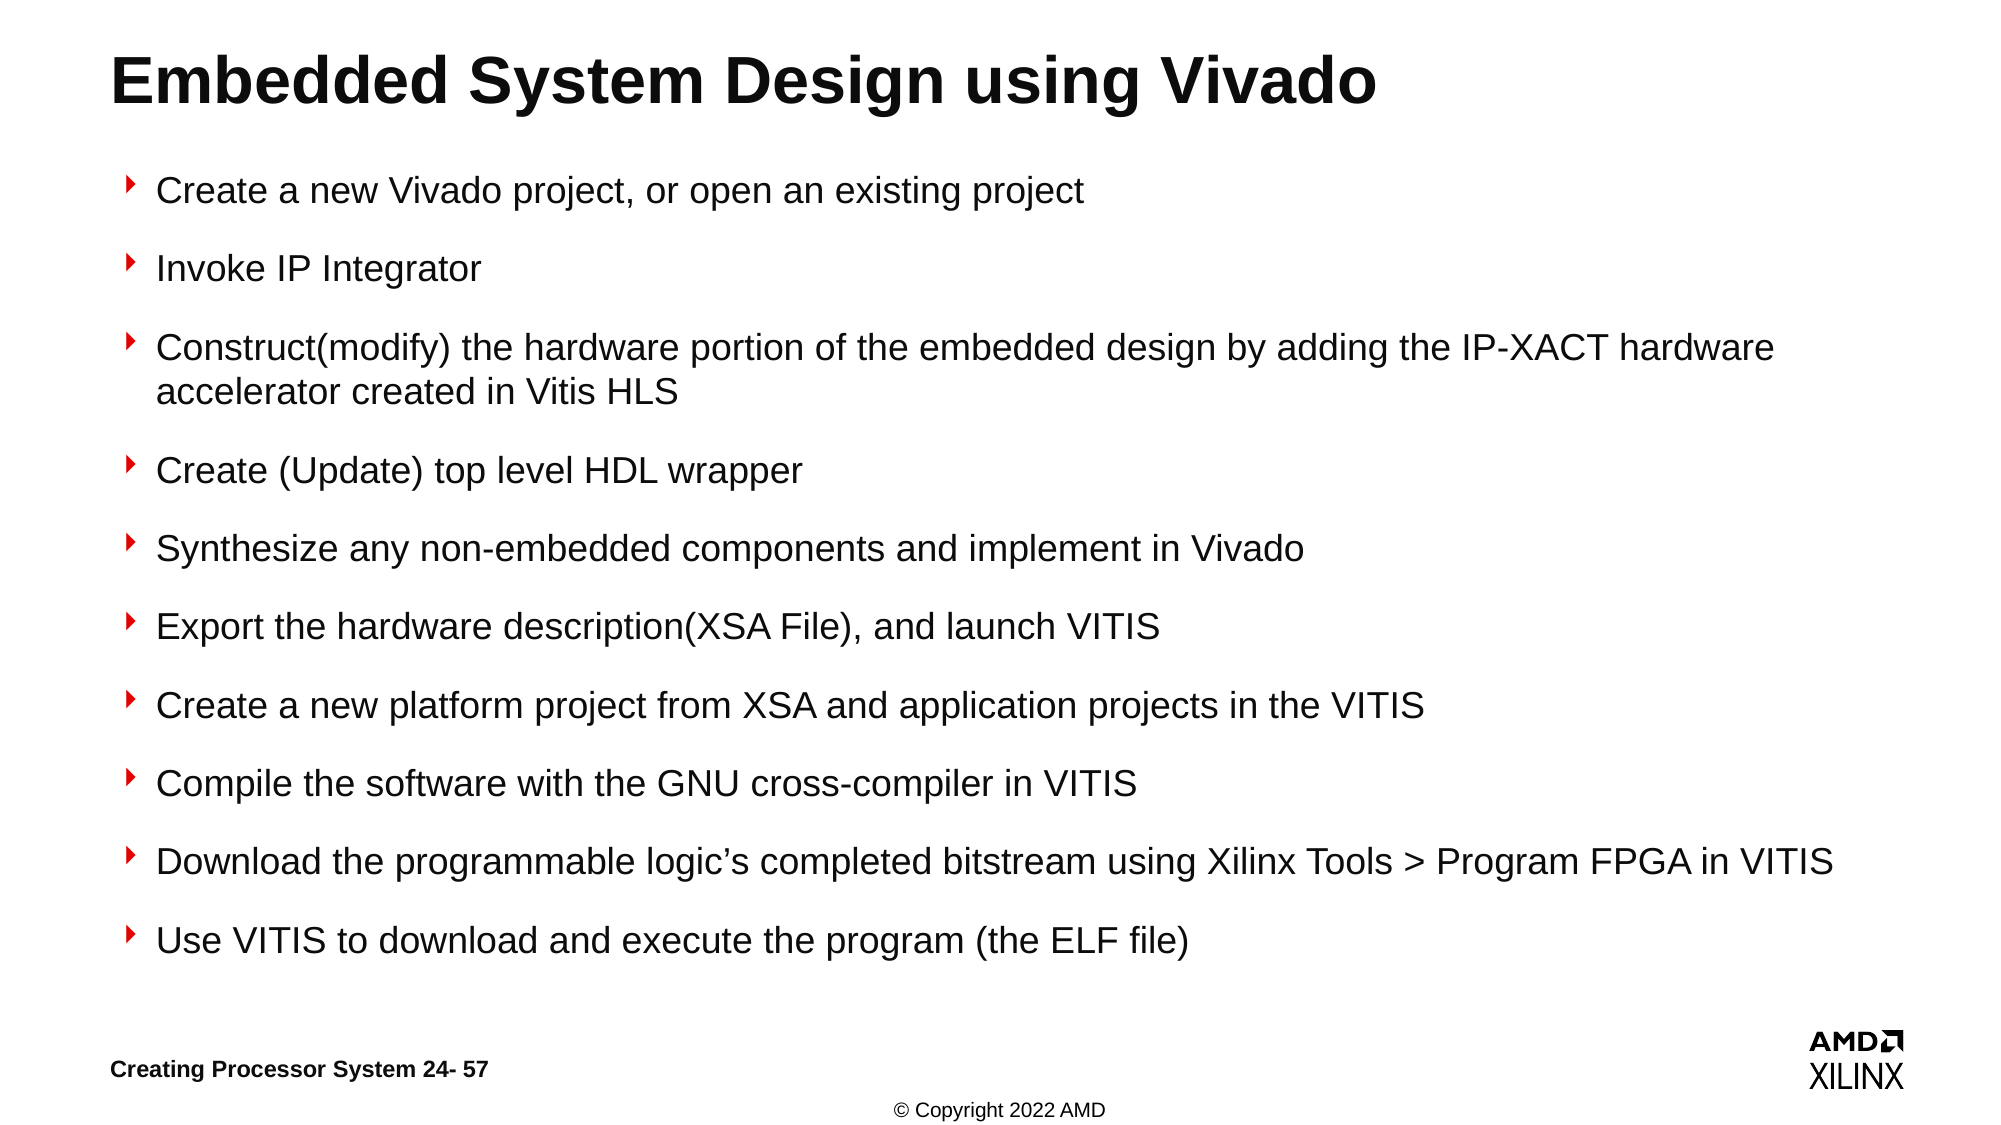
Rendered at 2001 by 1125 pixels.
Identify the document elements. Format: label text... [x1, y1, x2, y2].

list Create a new Vivado project, or open an existing project Invoke IP Integrator Construct(modify) the hardware portion of the embedded design by adding the IP-XACT hardware accelerator created in Vitis HLS Create (Update) top level HDL wrapper Synthesize any non-embedded components and implement in Vivado Export the hardware description(XSA File), and launch VITIS Create a new platform project from XSA and application projects in the VITIS Compile the software with the GNU cross-compiler in VITIS Download the programmable logic’s completed bitstream using Xilinx Tools > Program FPGA in VITIS Use VITIS to download and execute the program (the ELF file) [102, 158, 1960, 1125]
slide_number Creating Processor System 24- 57 [95, 1037, 800, 1098]
title Embedded System Design using Vivado [95, 38, 1905, 199]
